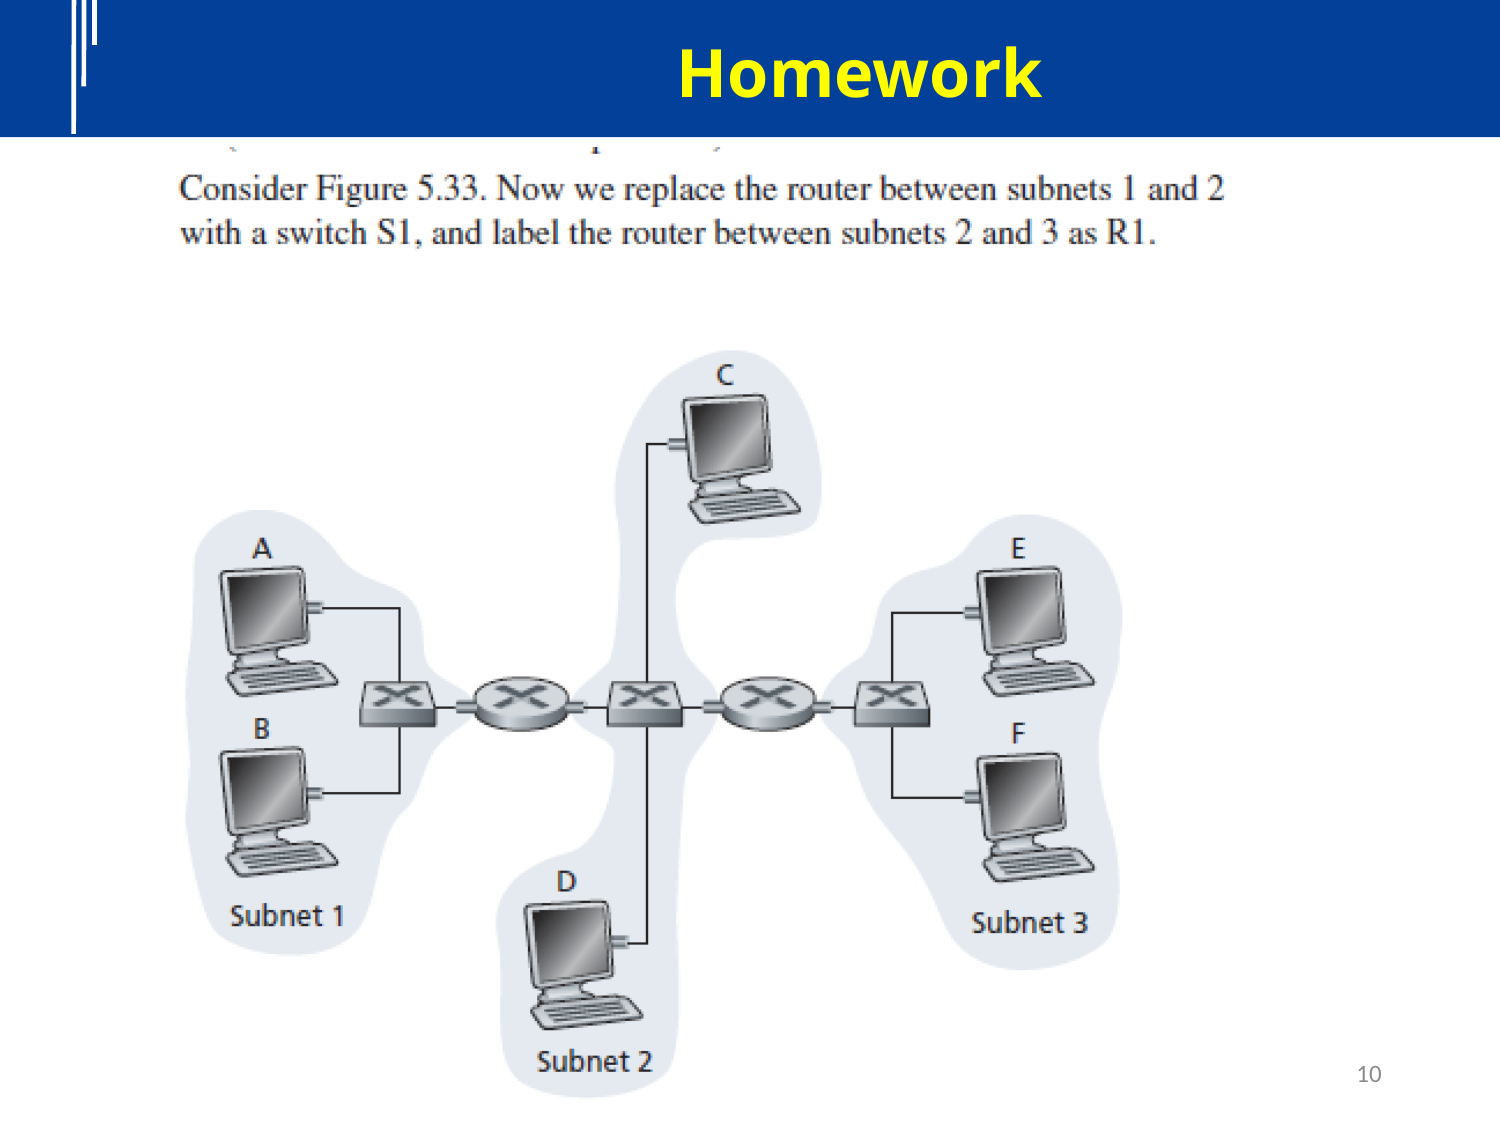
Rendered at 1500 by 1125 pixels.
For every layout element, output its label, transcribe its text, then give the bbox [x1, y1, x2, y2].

text_box [0, 0, 1500, 138]
picture [173, 147, 1327, 1117]
slide_number 10 [1327, 1042, 1397, 1103]
text_box Homework [102, 23, 1500, 119]
